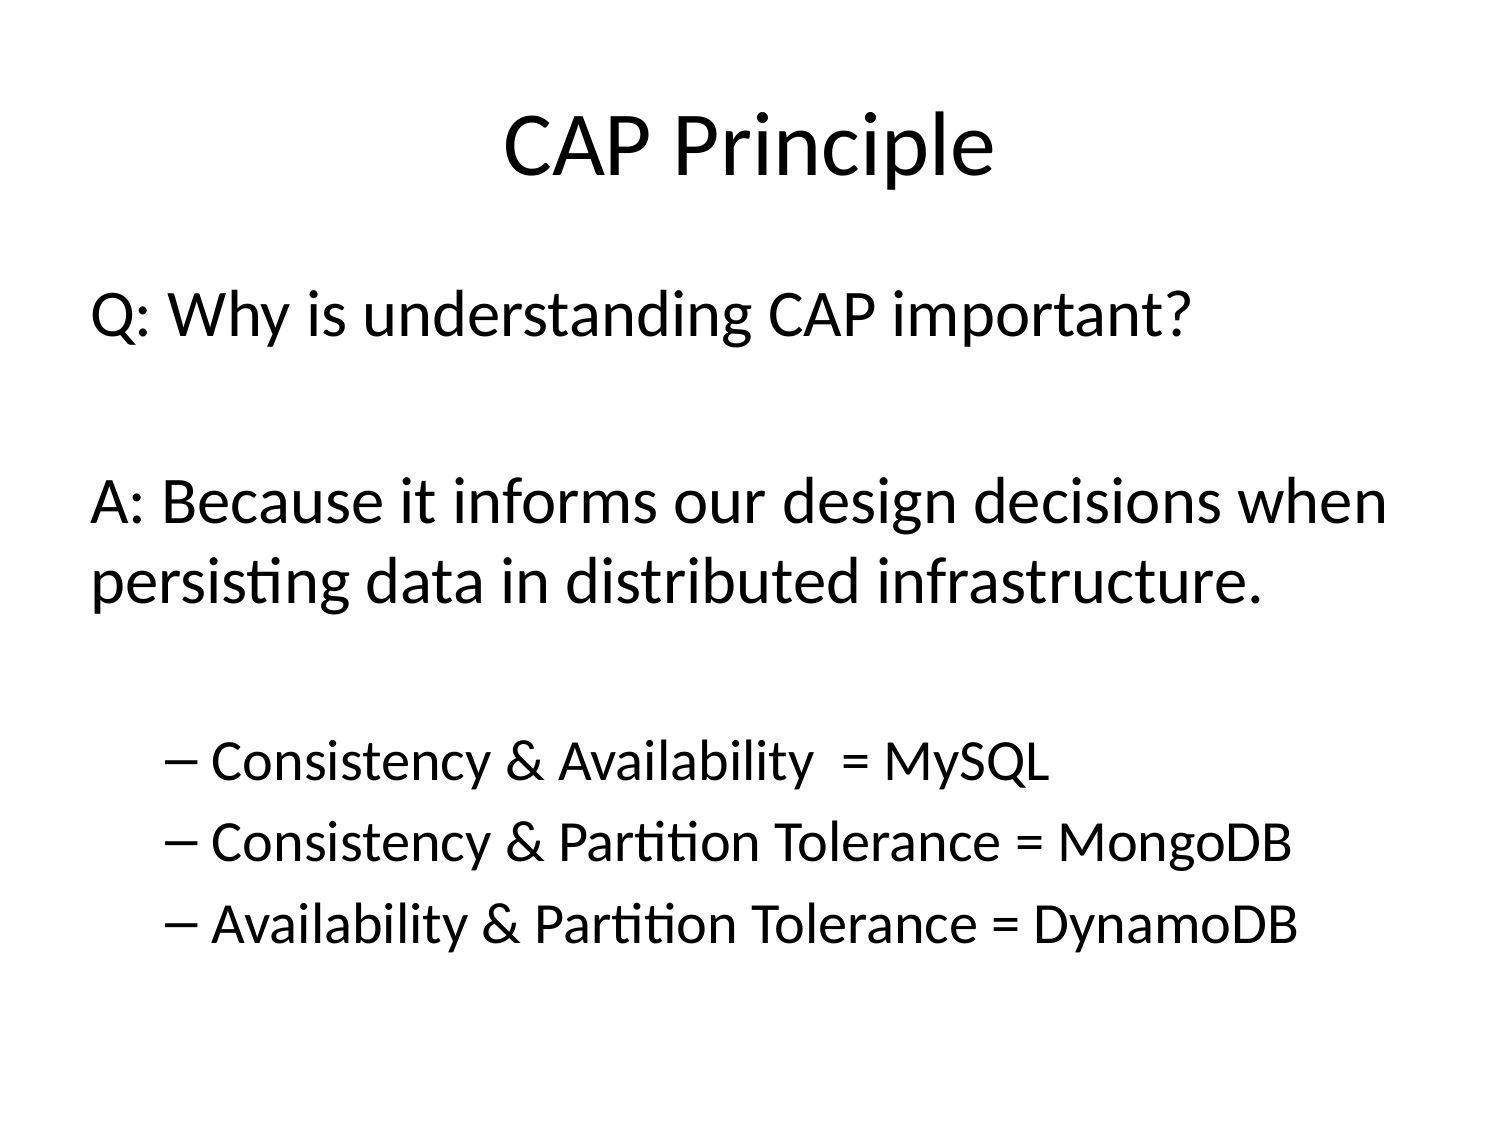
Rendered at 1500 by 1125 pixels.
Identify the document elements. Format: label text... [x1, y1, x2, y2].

title CAP Principle [75, 45, 1425, 233]
list Q: Why is understanding CAP important? A: Because it informs our design decisions when persisting data in distributed infrastructure. Consistency & Availability = MySQL Consistency & Partition Tolerance = MongoDB Availability & Partition Tolerance = DynamoDB [75, 262, 1425, 1070]
